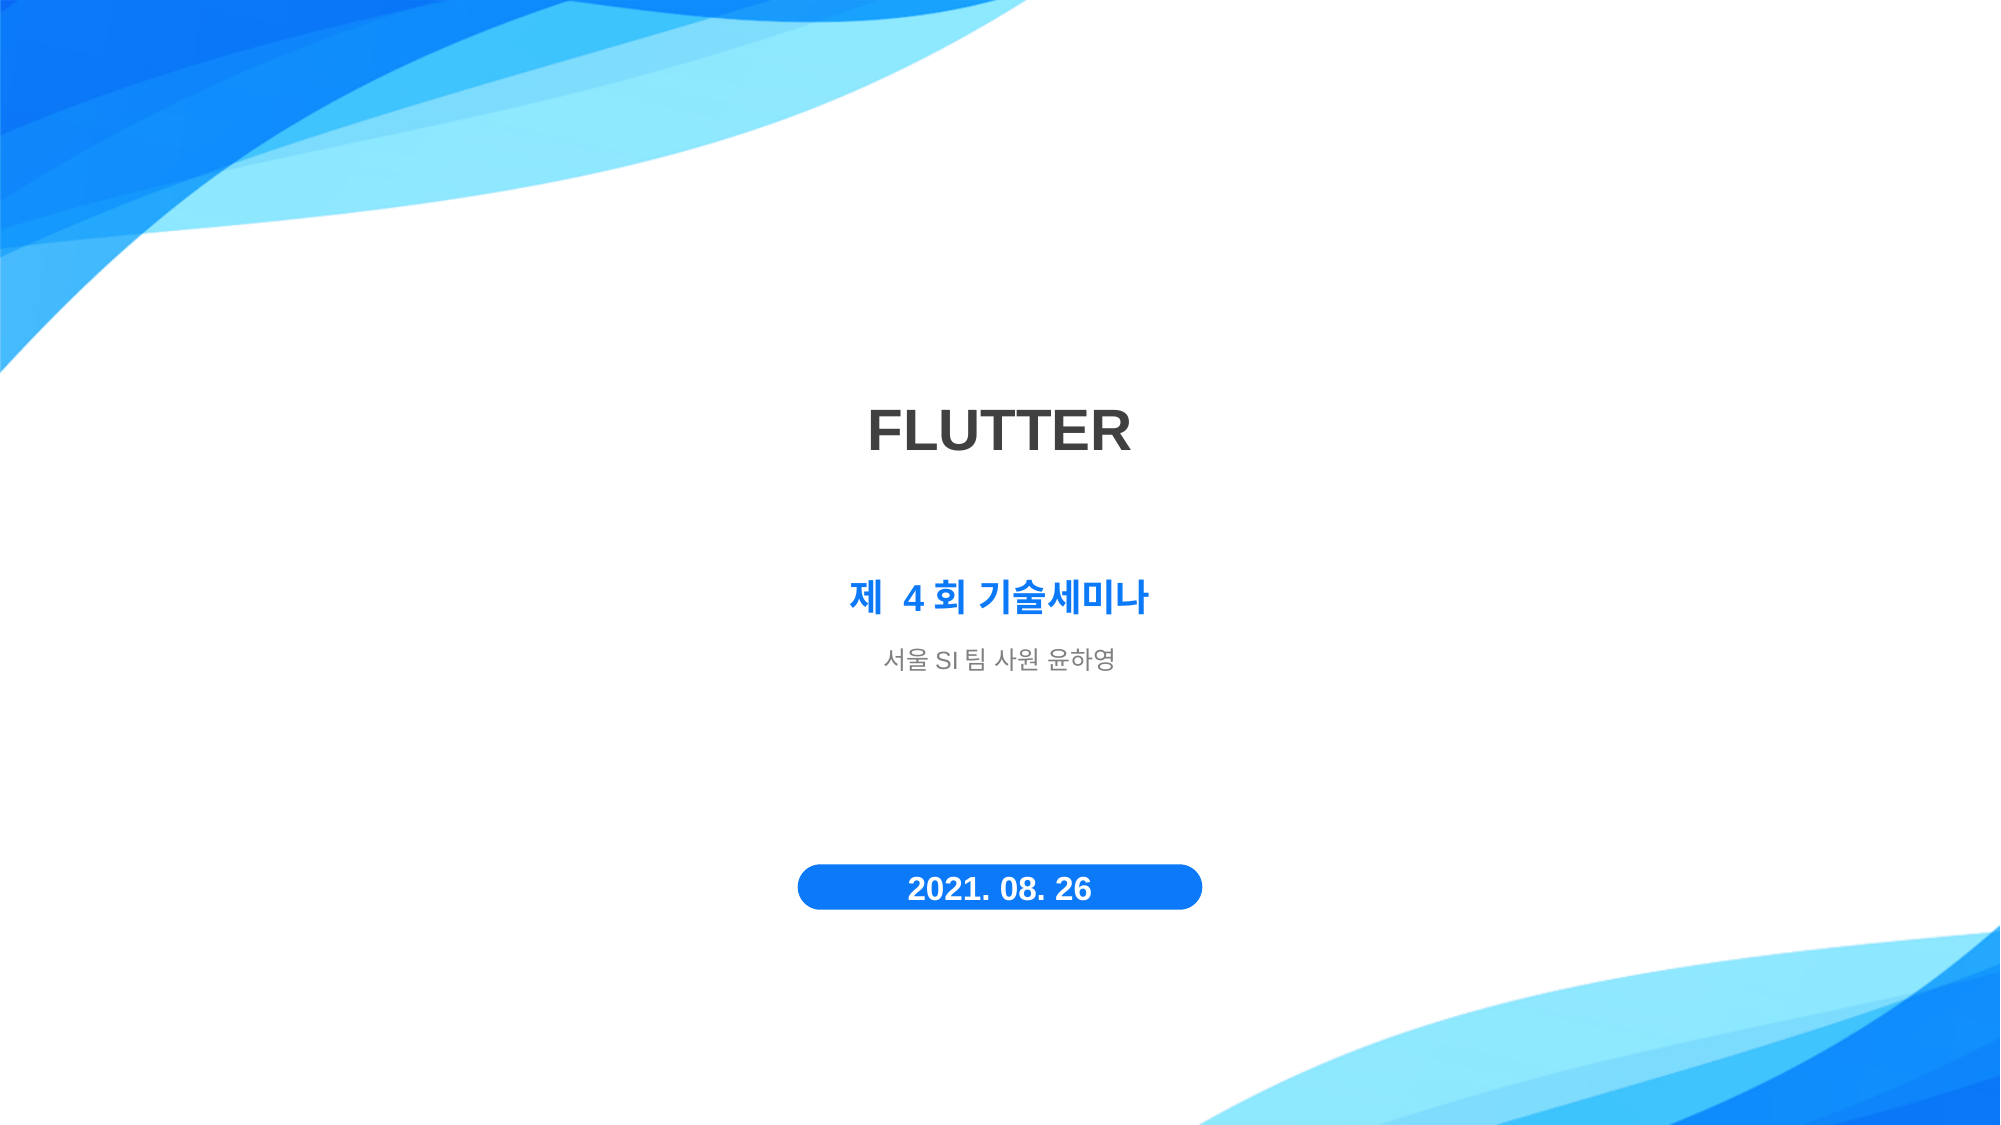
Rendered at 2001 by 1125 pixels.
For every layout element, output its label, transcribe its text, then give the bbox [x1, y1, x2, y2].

picture [1193, 919, 2000, 1125]
text_box 제 4회 기술세미나 [641, 566, 1359, 626]
text_box FLUTTER [507, 384, 1493, 470]
text_box 서울SI팀 사원 윤하영 [641, 637, 1359, 682]
text_box 2021. 08. 26 [796, 863, 1204, 911]
picture [0, 0, 1031, 377]
